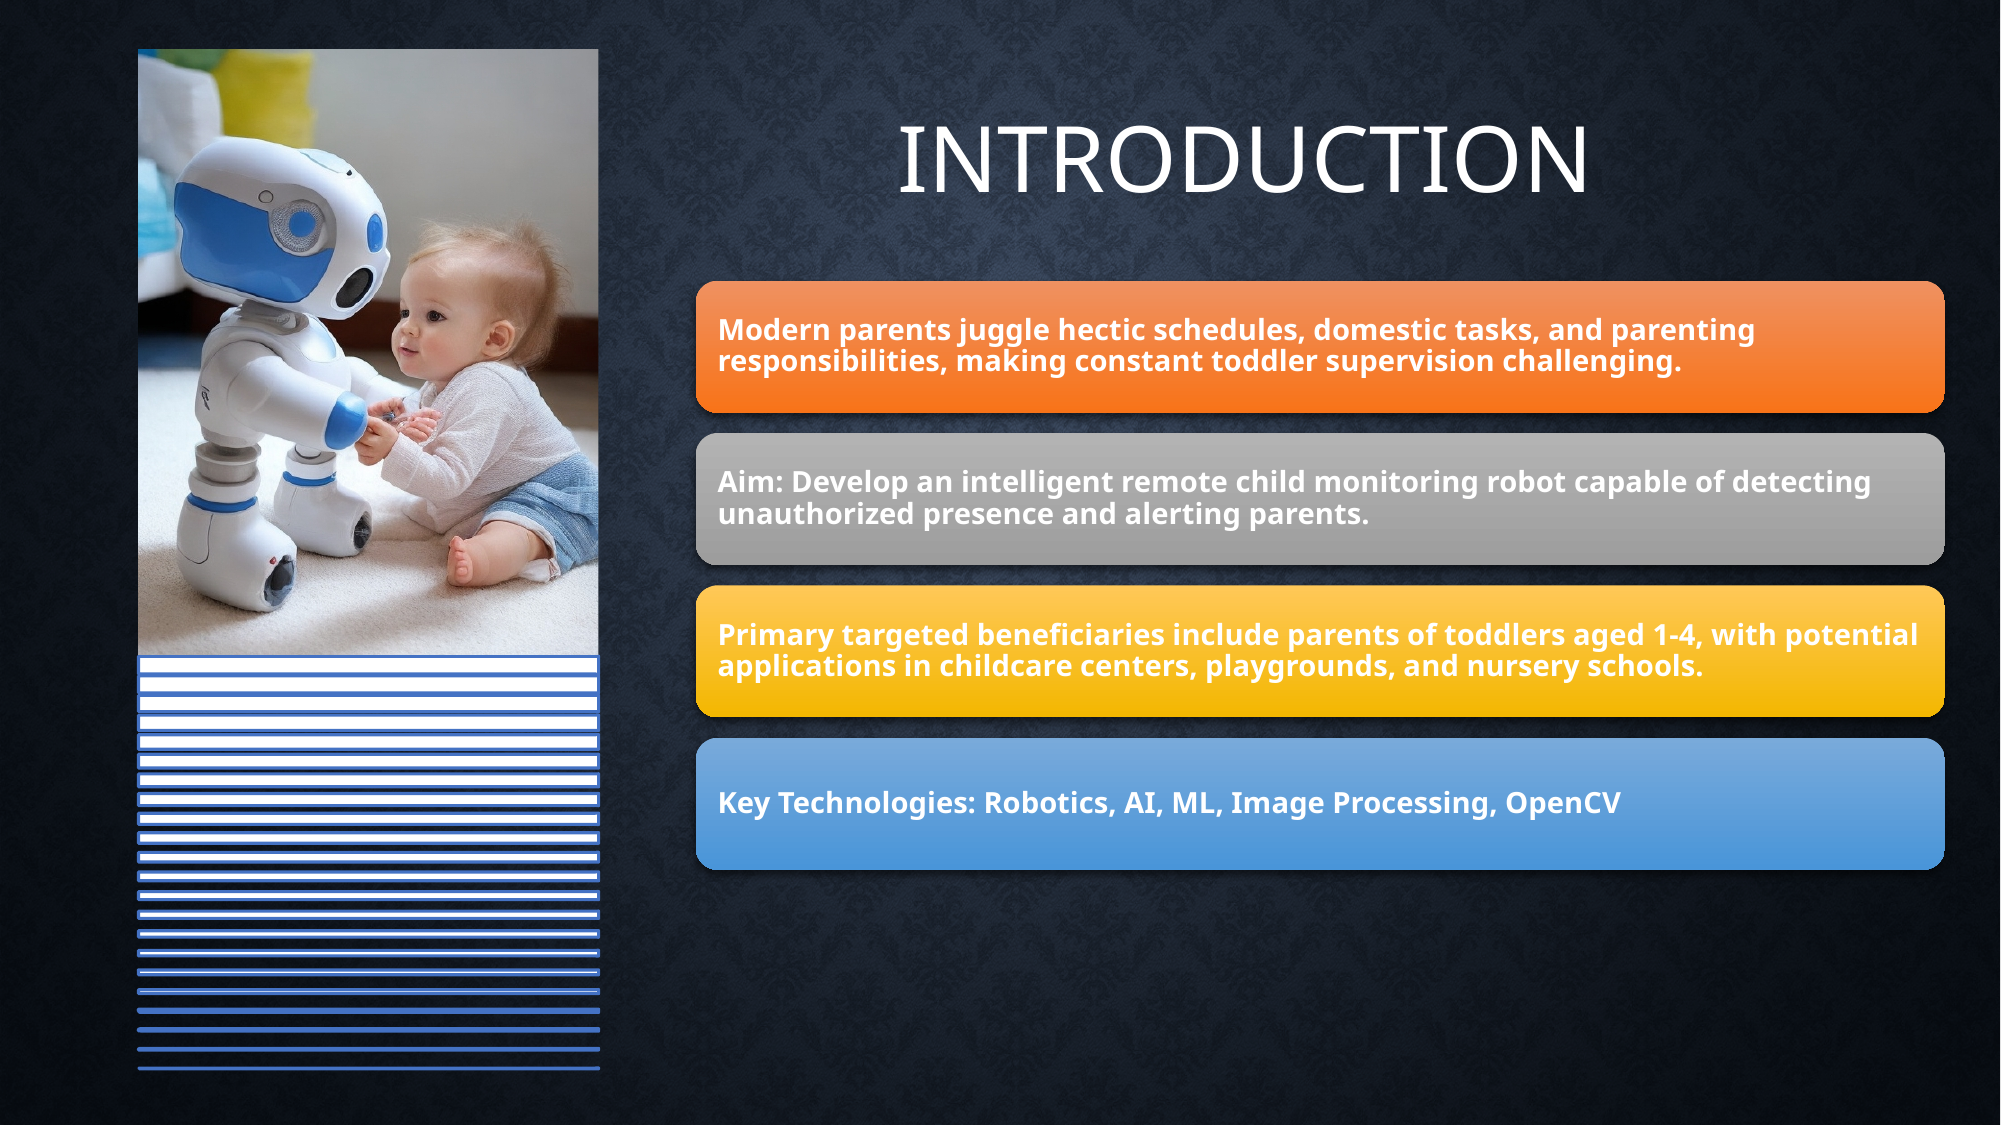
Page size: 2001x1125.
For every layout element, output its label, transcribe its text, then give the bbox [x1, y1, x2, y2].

text_box INTRODUCTION [882, 60, 1639, 219]
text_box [695, 278, 1946, 873]
picture [137, 49, 599, 656]
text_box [137, 667, 599, 1070]
